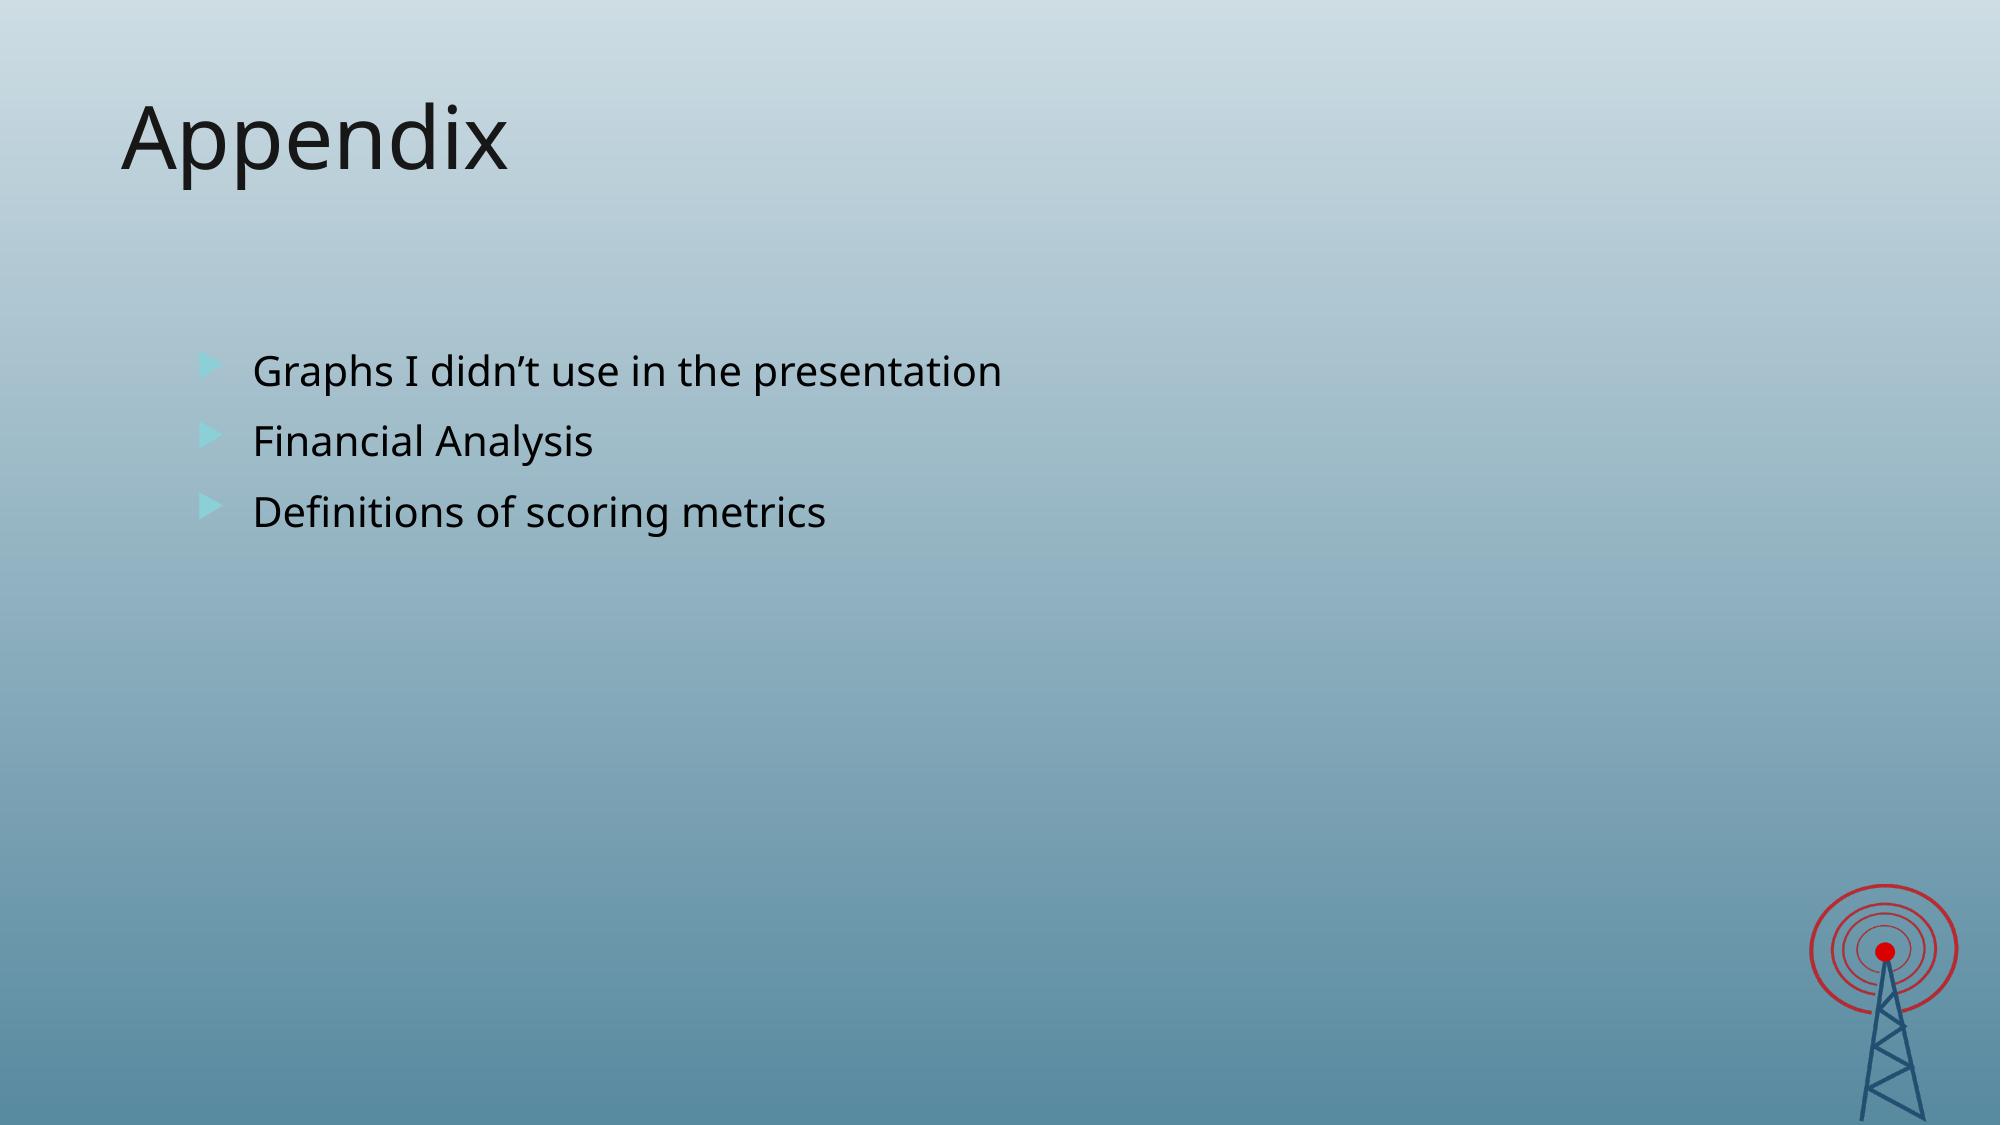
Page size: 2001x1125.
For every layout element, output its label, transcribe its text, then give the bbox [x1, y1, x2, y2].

list Graphs I didn’t use in the presentation Financial Analysis Definitions of scoring metrics [181, 336, 1649, 567]
picture [1735, 883, 2000, 1125]
title Appendix [106, 74, 1649, 304]
